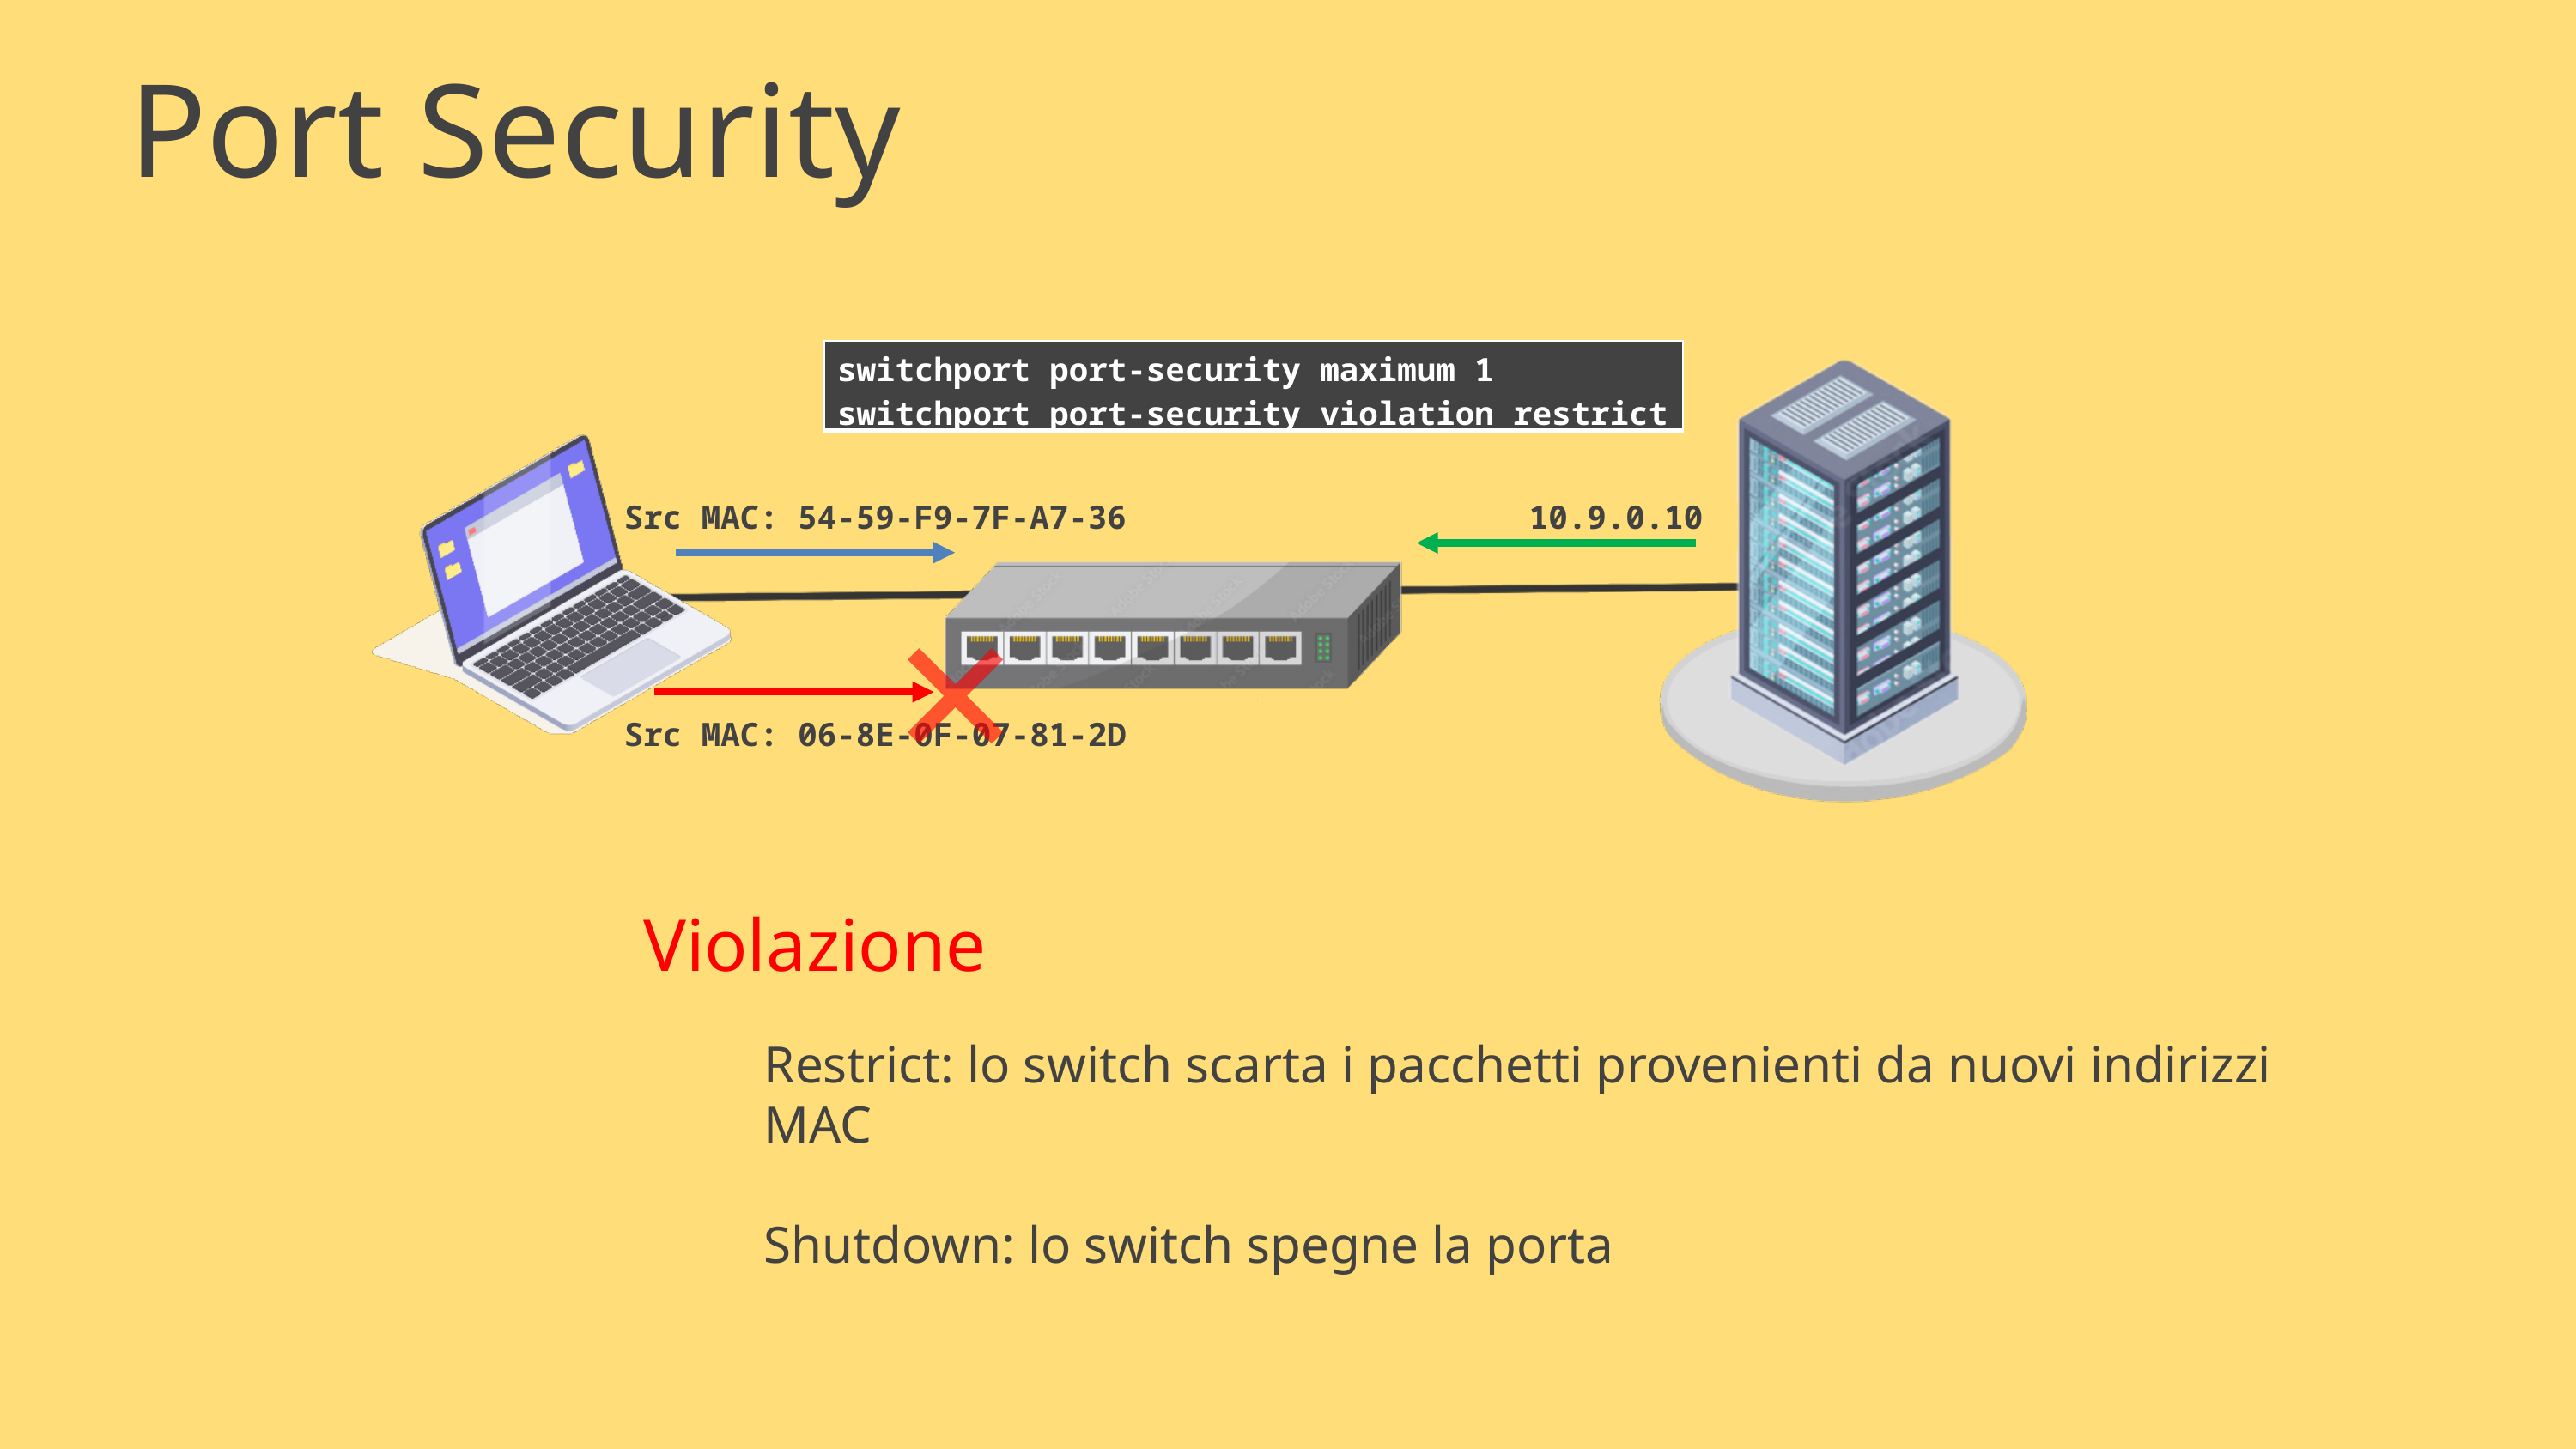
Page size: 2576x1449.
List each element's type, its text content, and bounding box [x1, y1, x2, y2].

text_box Restrict: lo switch scarta i pacchetti provenienti da nuovi indirizzi MAC Shutdown: lo switch spegne la porta [750, 1026, 2372, 1280]
table_header switchport port-security maximum 1 switchport port-security violation restrict [825, 342, 1682, 348]
picture [354, 348, 2050, 822]
text_box Violazione [630, 894, 1254, 992]
text_box Port Security [129, 48, 2158, 203]
